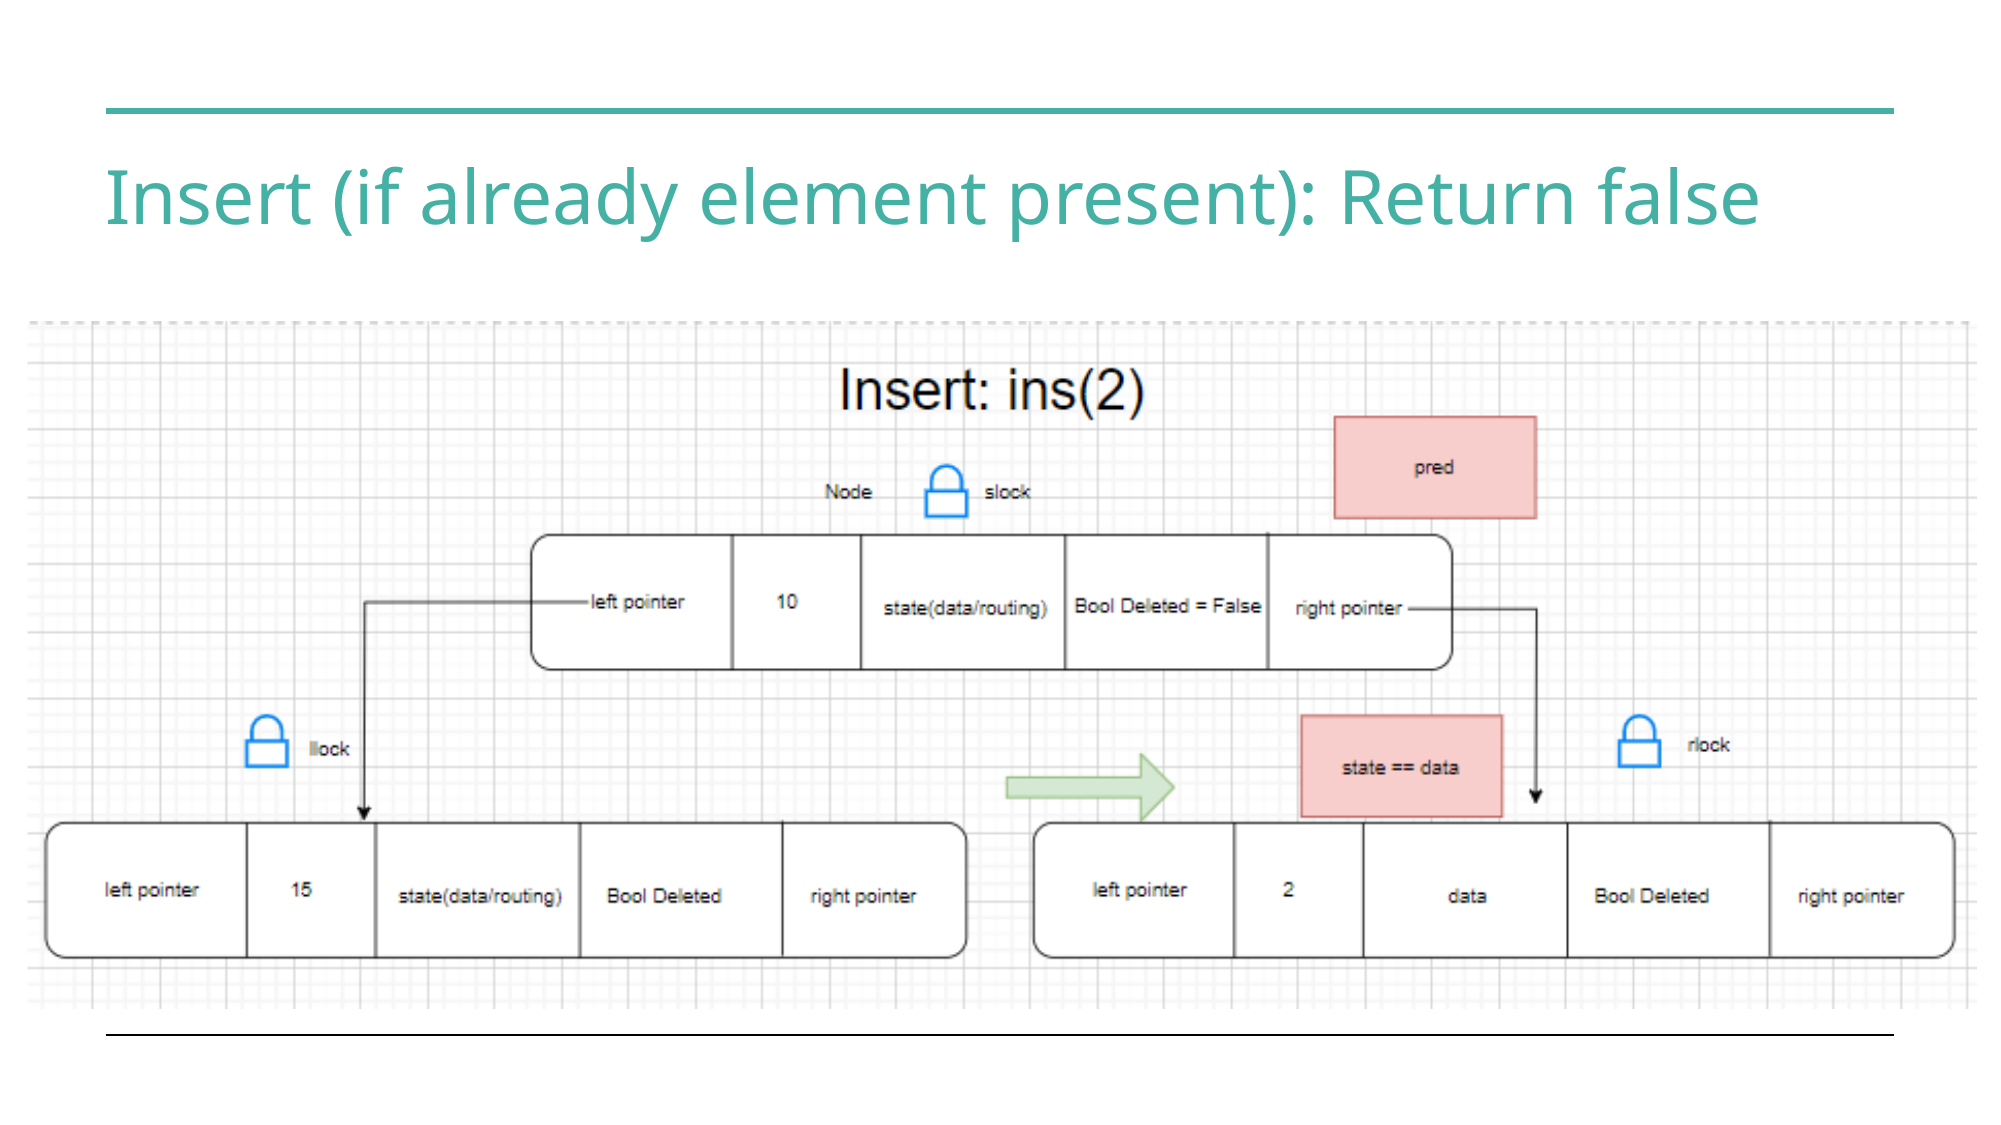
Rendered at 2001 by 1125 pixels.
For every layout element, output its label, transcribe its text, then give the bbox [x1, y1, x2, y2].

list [26, 321, 1977, 1009]
title Insert (if already element present): Return false [90, 156, 1892, 270]
